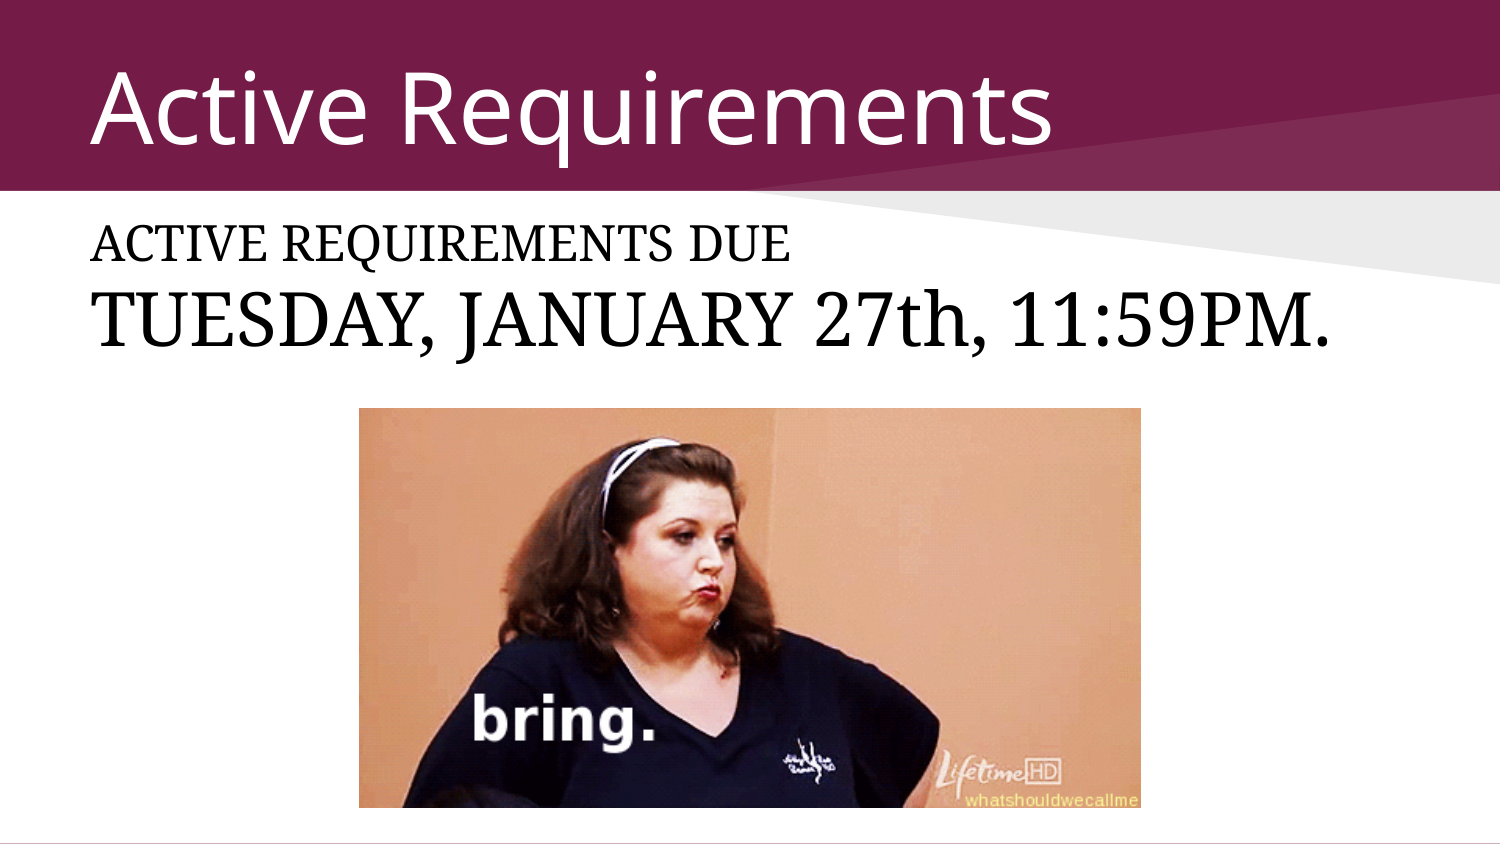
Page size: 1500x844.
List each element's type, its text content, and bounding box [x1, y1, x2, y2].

title Active Requirements [75, 33, 1425, 175]
list ACTIVE REQUIREMENTS DUE TUESDAY, JANUARY 27th, 11:59PM. [75, 196, 1425, 808]
picture [359, 407, 1141, 809]
